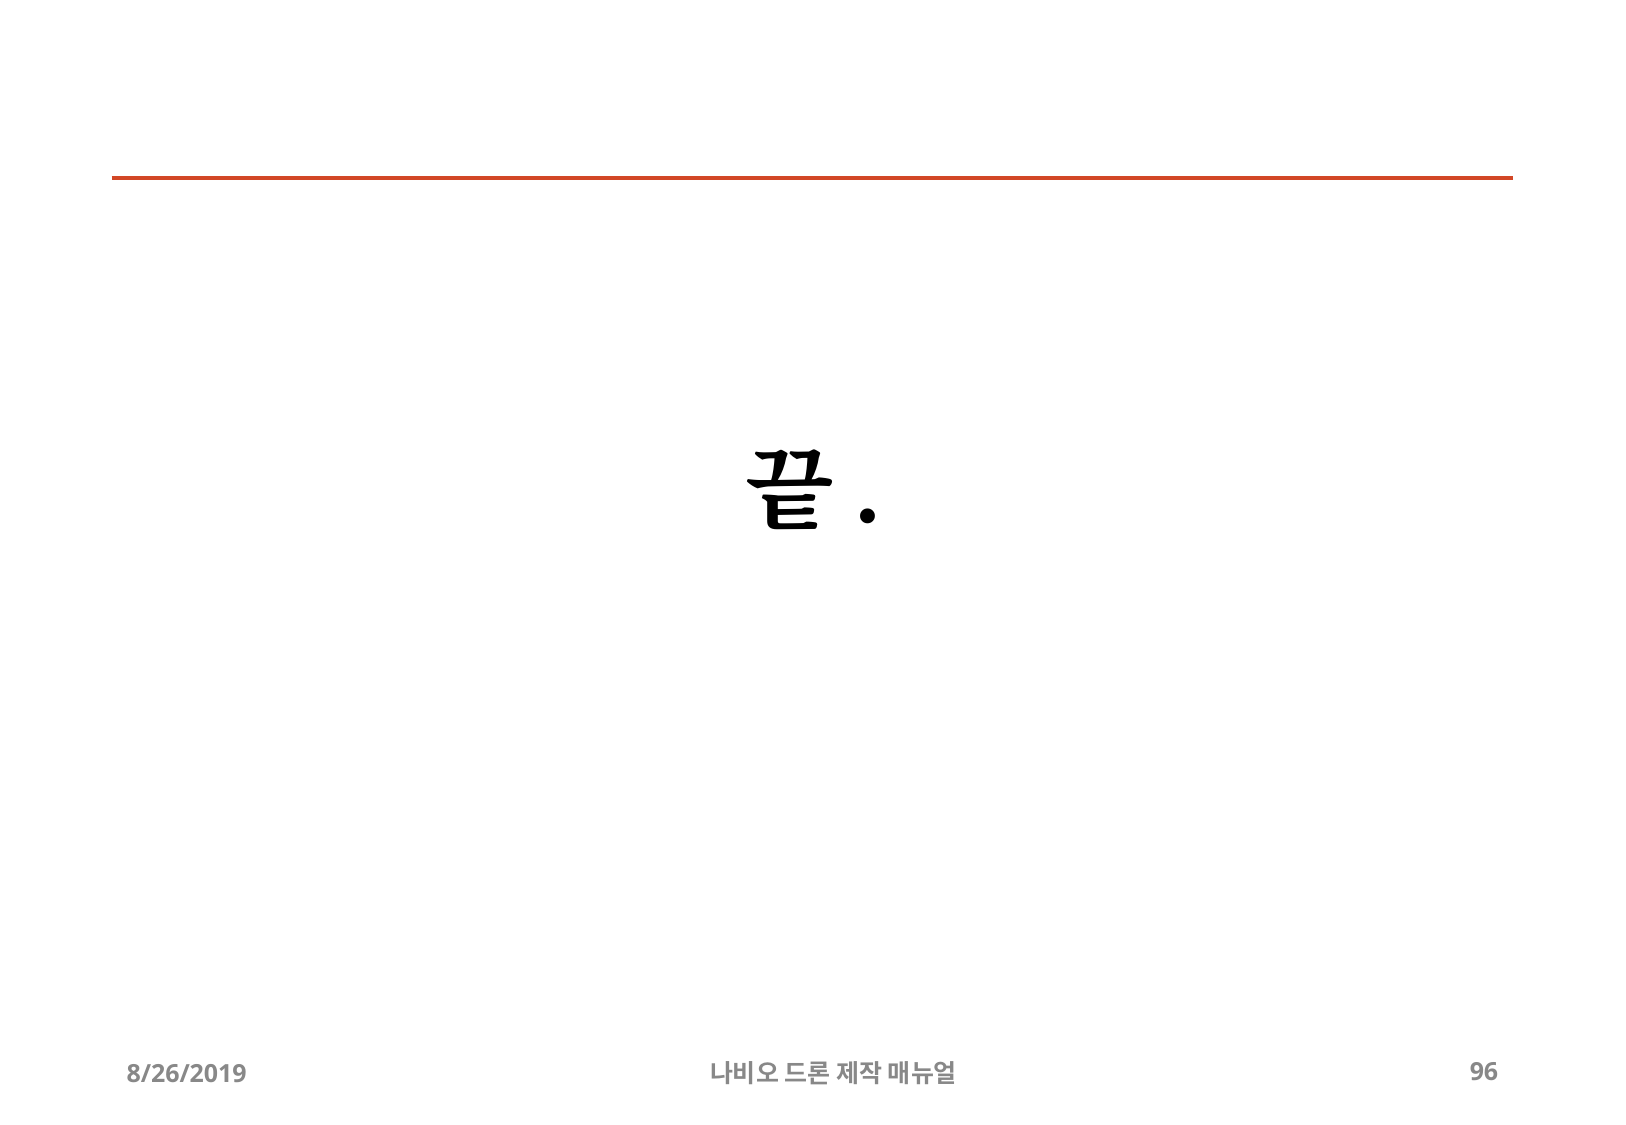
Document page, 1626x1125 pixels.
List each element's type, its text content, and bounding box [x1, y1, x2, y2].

slide_number ‹#› [1433, 1042, 1514, 1103]
footer 나비오 드론 제작 매뉴얼 [667, 1042, 1000, 1103]
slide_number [111, 1042, 303, 1103]
title 끝. [111, 384, 1514, 602]
